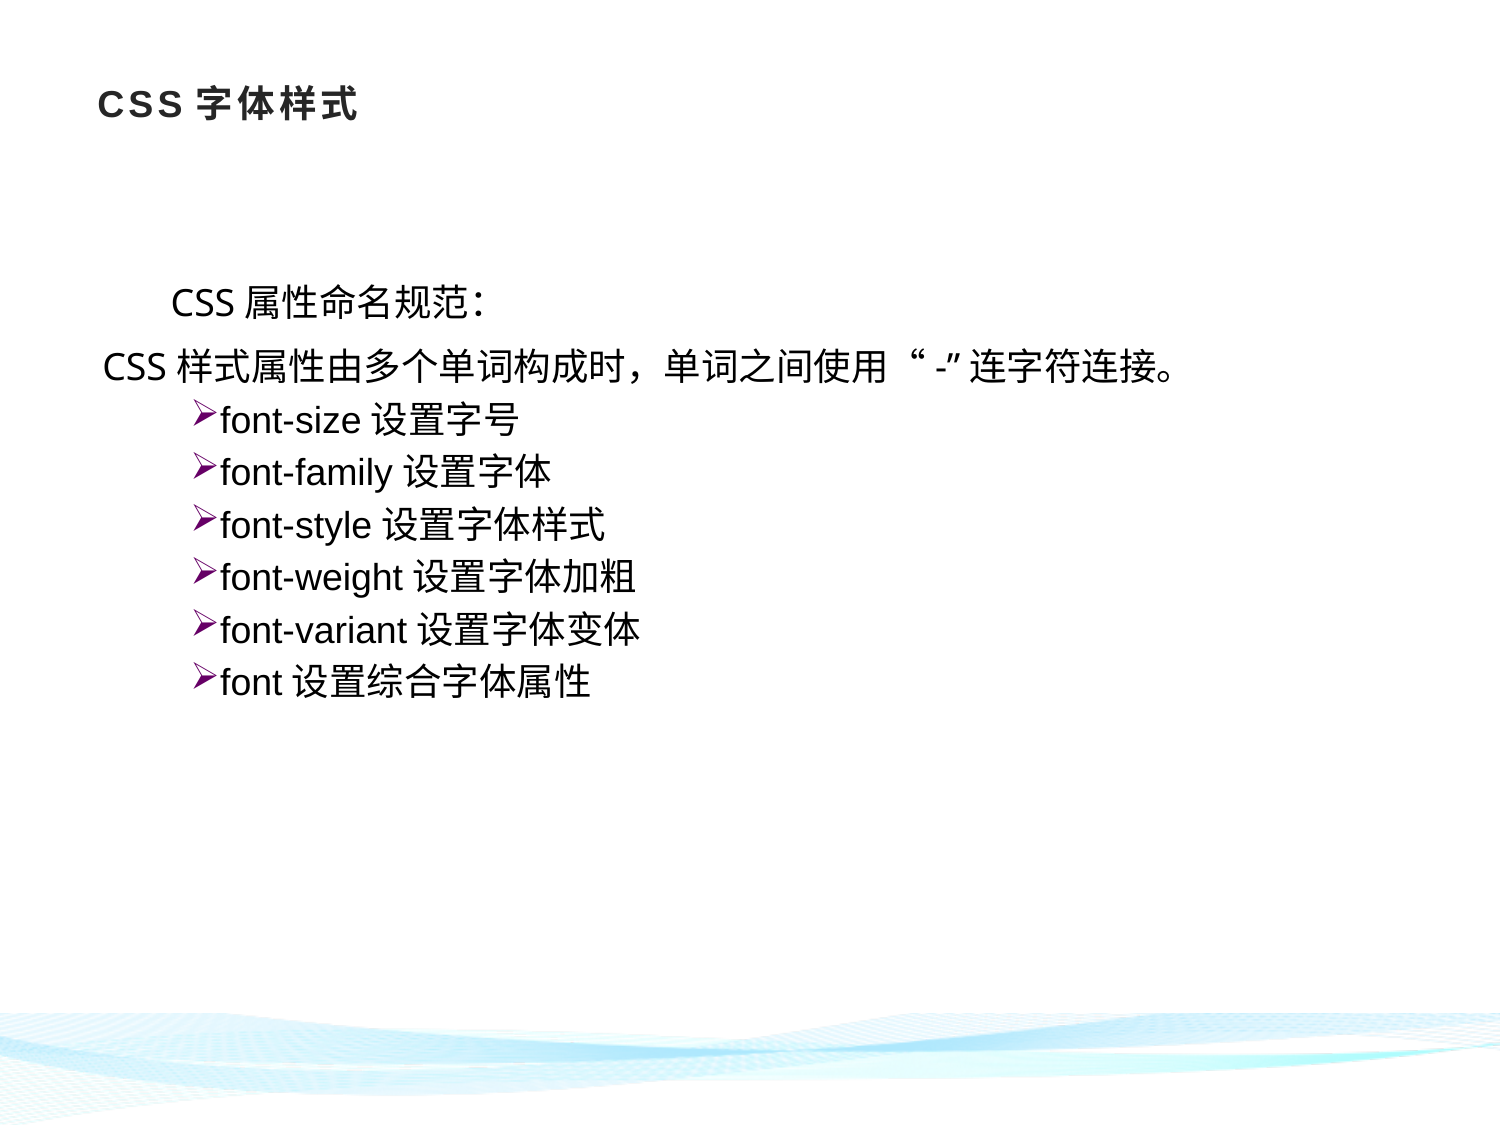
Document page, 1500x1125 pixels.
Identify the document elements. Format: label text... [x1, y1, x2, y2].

text_box CSS属性命名规范： CSS样式属性由多个单词构成时，单词之间使用“-”连字符连接。 font-size设置字号 font-family设置字体 font-style设置字体样式 font-weight设置字体加粗 font-variant设置字体变体 font设置综合字体属性 [87, 271, 1376, 770]
title CSS字体样式 [82, 72, 1418, 146]
picture [0, 1013, 1500, 1125]
